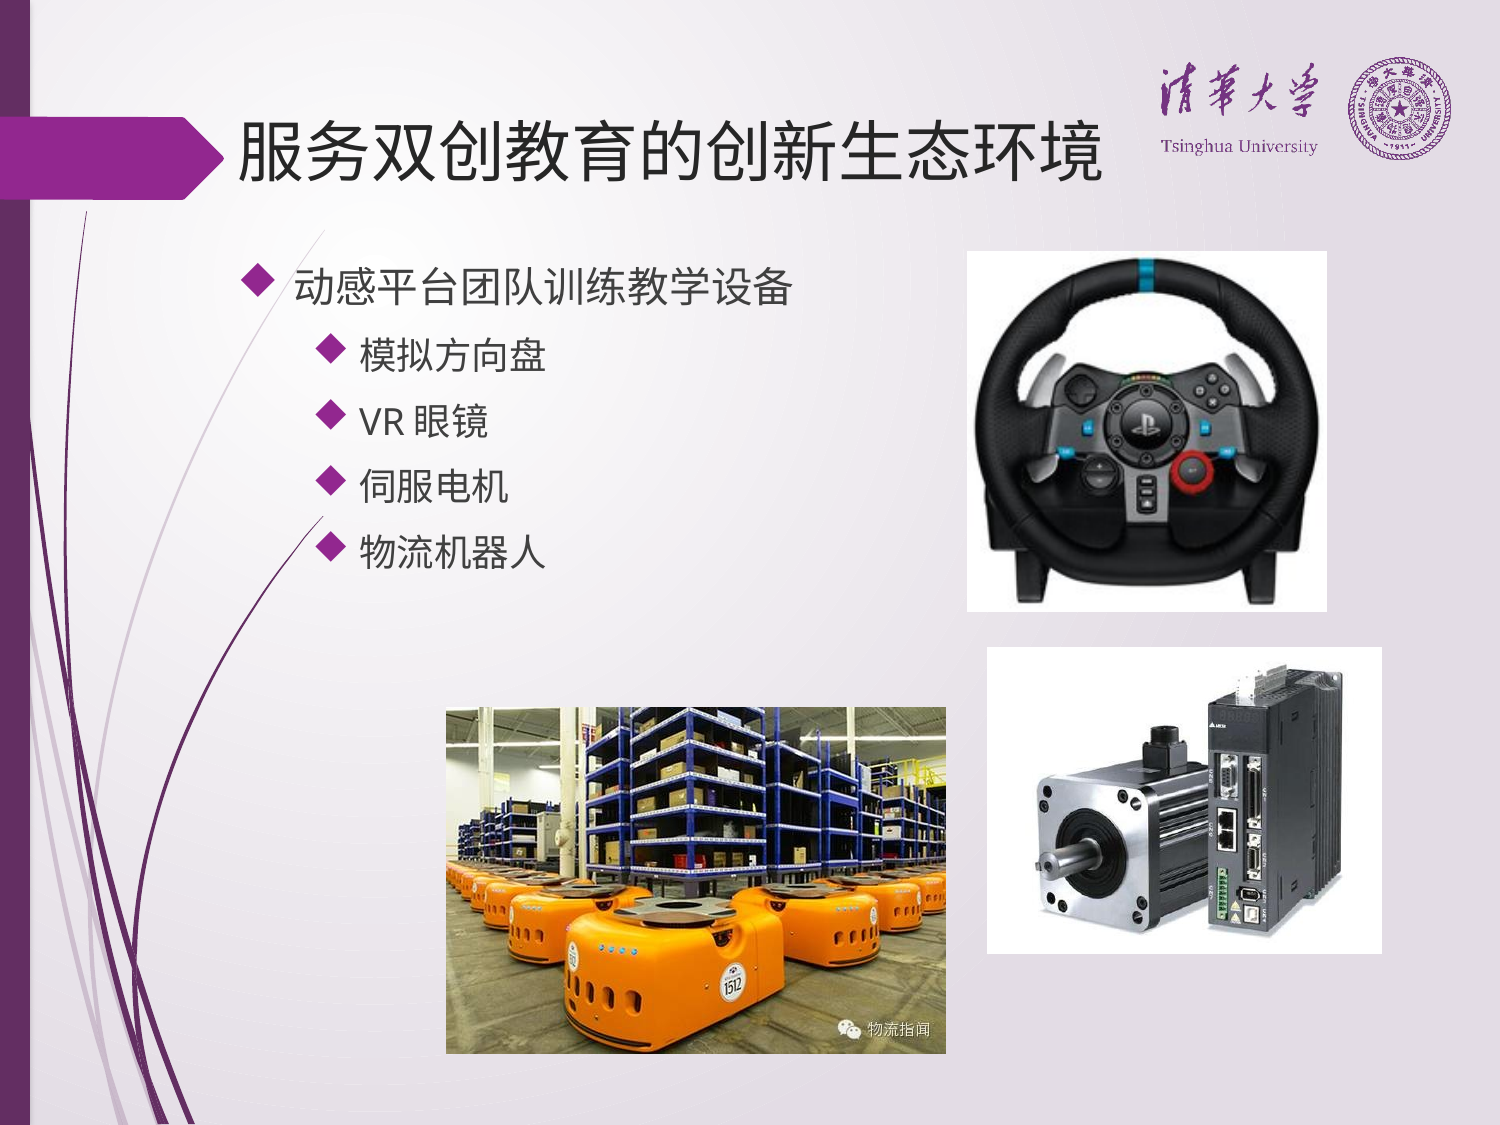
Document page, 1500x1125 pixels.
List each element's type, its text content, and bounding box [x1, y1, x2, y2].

picture [1348, 57, 1451, 160]
picture [987, 647, 1382, 955]
picture [446, 707, 946, 1054]
list 动感平台团队训练教学设备 模拟方向盘 VR眼镜 伺服电机 物流机器人 [222, 253, 1400, 970]
picture [966, 251, 1328, 612]
title 服务双创教育的创新生态环境 [222, 102, 1400, 239]
picture [1161, 62, 1318, 102]
